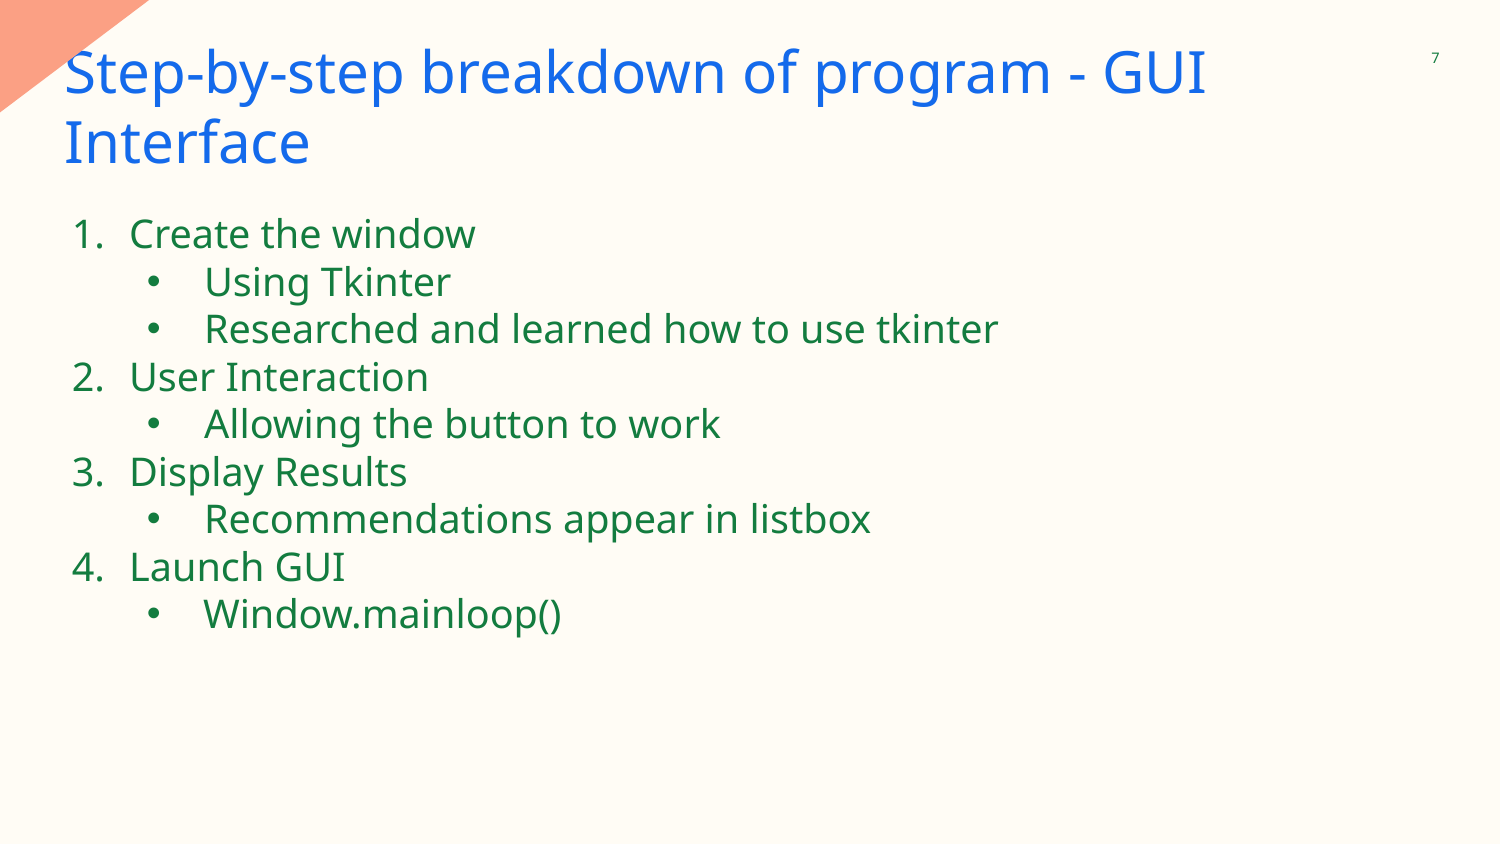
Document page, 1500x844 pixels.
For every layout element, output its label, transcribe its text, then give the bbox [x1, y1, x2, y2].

title Step-by-step breakdown of program - GUI Interface [49, 98, 1434, 190]
text_box [0, 0, 150, 113]
list Create the window Using Tkinter Researched and learned how to use tkinter User Interaction Allowing the button to work Display Results Recommendations appear in listbox Launch GUI Window.mainloop() [39, 194, 1445, 700]
slide_number 7 [1364, 33, 1455, 99]
